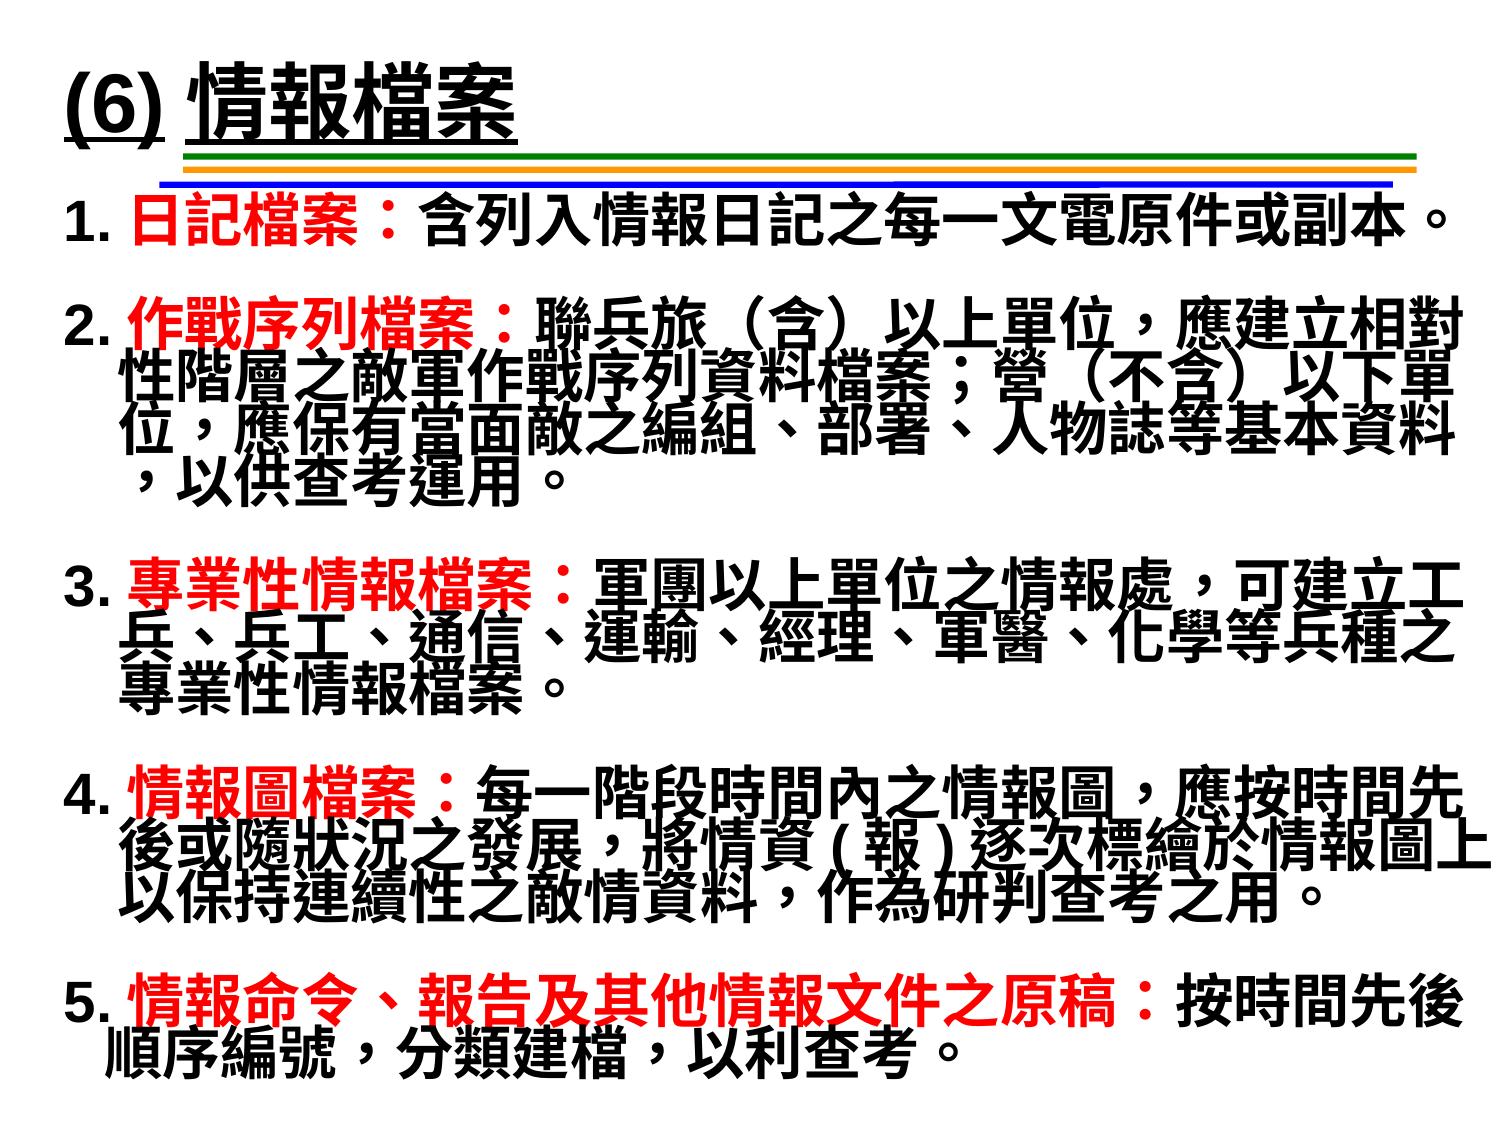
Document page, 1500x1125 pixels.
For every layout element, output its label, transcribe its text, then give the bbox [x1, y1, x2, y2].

text_box (6)情報檔案 1.日記檔案：含列入情報日記之每一文電原件或副本。 2.作戰序列檔案：聯兵旅（含）以上單位，應建立相對 性階層之敵軍作戰序列資料檔案；營（不含）以下單 位，應保有當面敵之編組、部署、人物誌等基本資料 ，以供查考運用。 3.專業性情報檔案：軍團以上單位之情報處，可建立工 兵、兵工、通信、運輸、經理、軍醫、化學等兵種之 專業性情報檔案。 4.情報圖檔案：每一階段時間內之情報圖，應按時間先 後或隨狀況之發展，將情資(報)逐次標繪於情報圖上， 以保持連續性之敵情資料，作為研判查考之用。 5.情報命令、報告及其他情報文件之原稿：按時間先後 順序編號，分類建檔，以利查考。 [0, 89, 1350, 1094]
